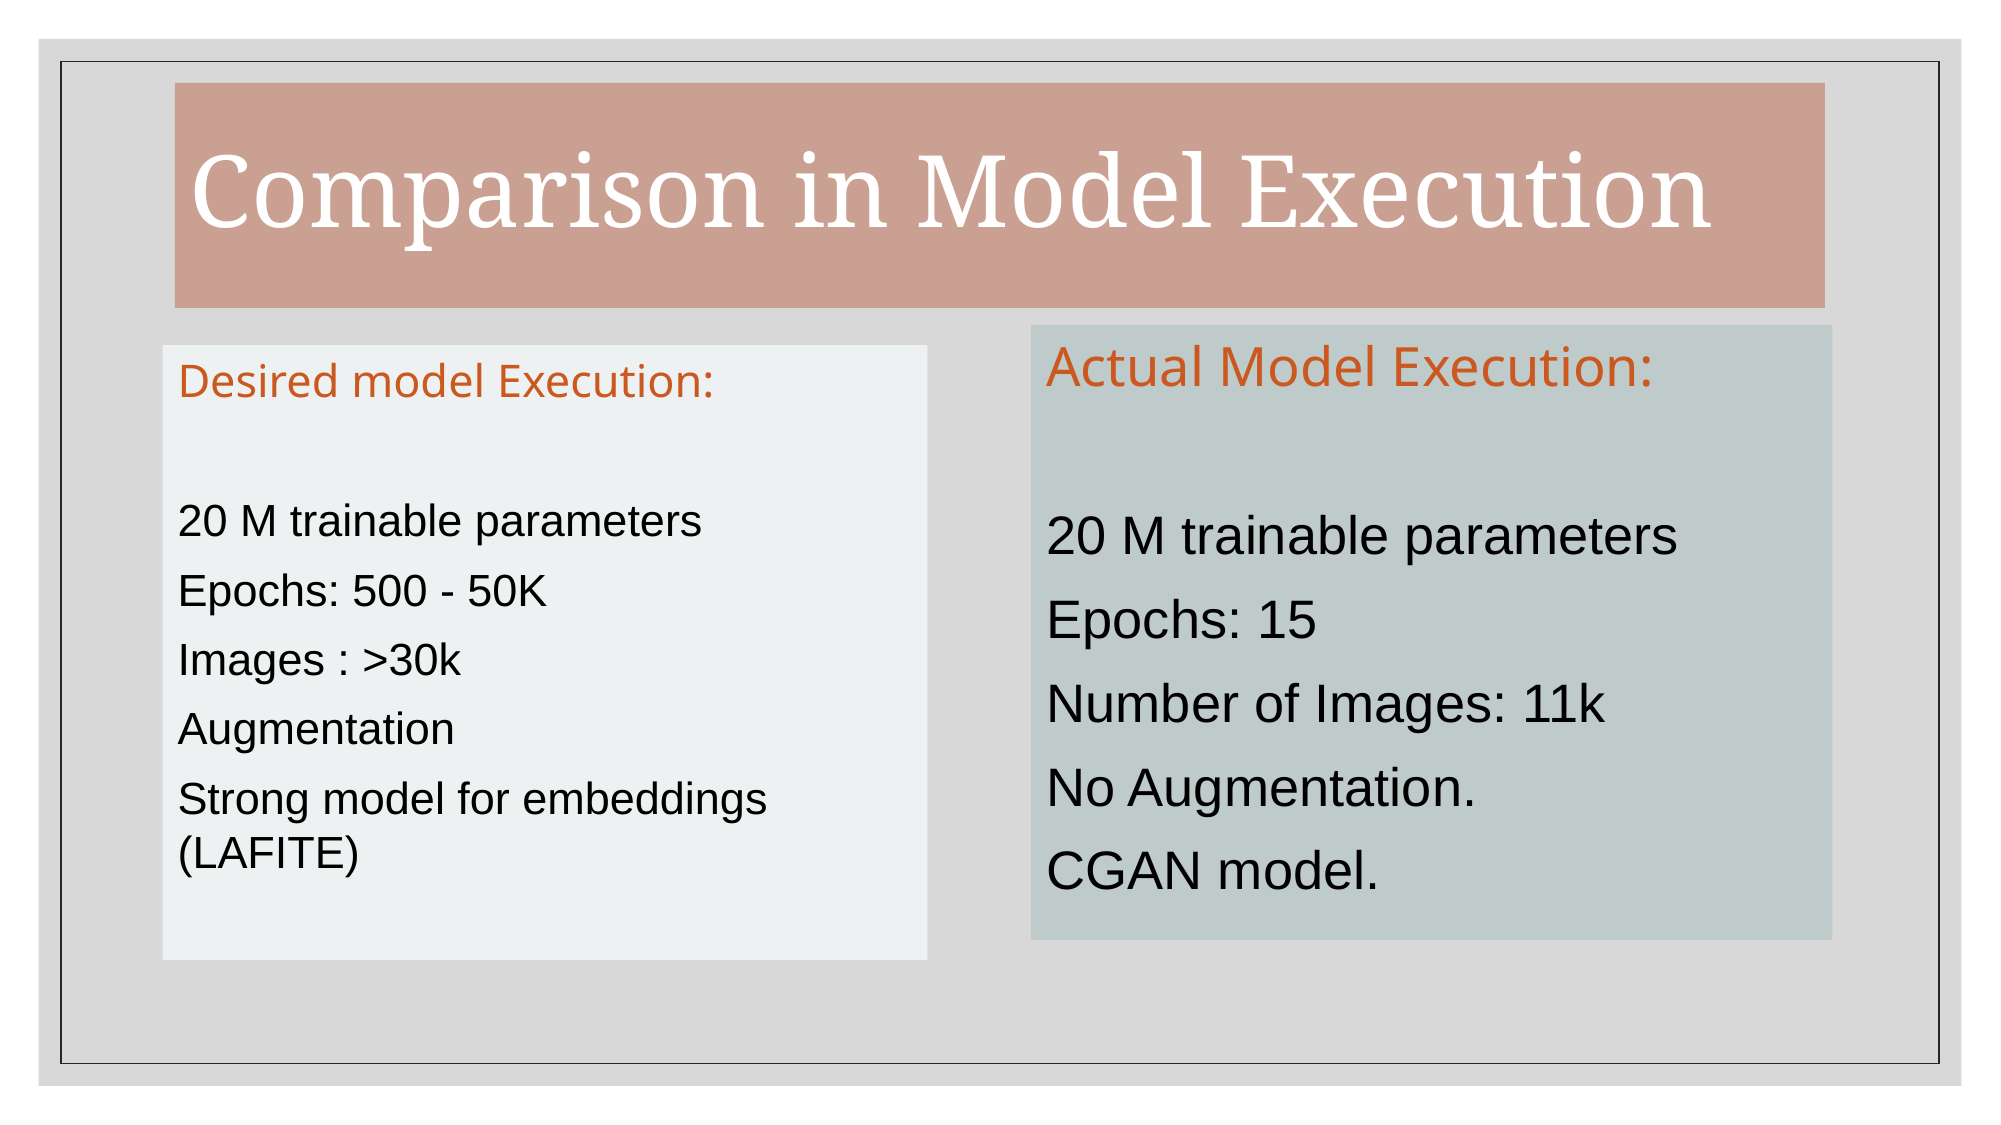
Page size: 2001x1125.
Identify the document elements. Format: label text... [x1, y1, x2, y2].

list Actual Model Execution: 20 M trainable parameters Epochs: 15 Number of Images: 11k No Augmentation. CGAN model. [1031, 324, 1833, 940]
list Desired model Execution: 20 M trainable parameters Epochs: 500 - 50K Images : >30k Augmentation Strong model for embeddings (LAFITE) [162, 345, 928, 960]
title Comparison in Model Execution [174, 82, 1825, 308]
